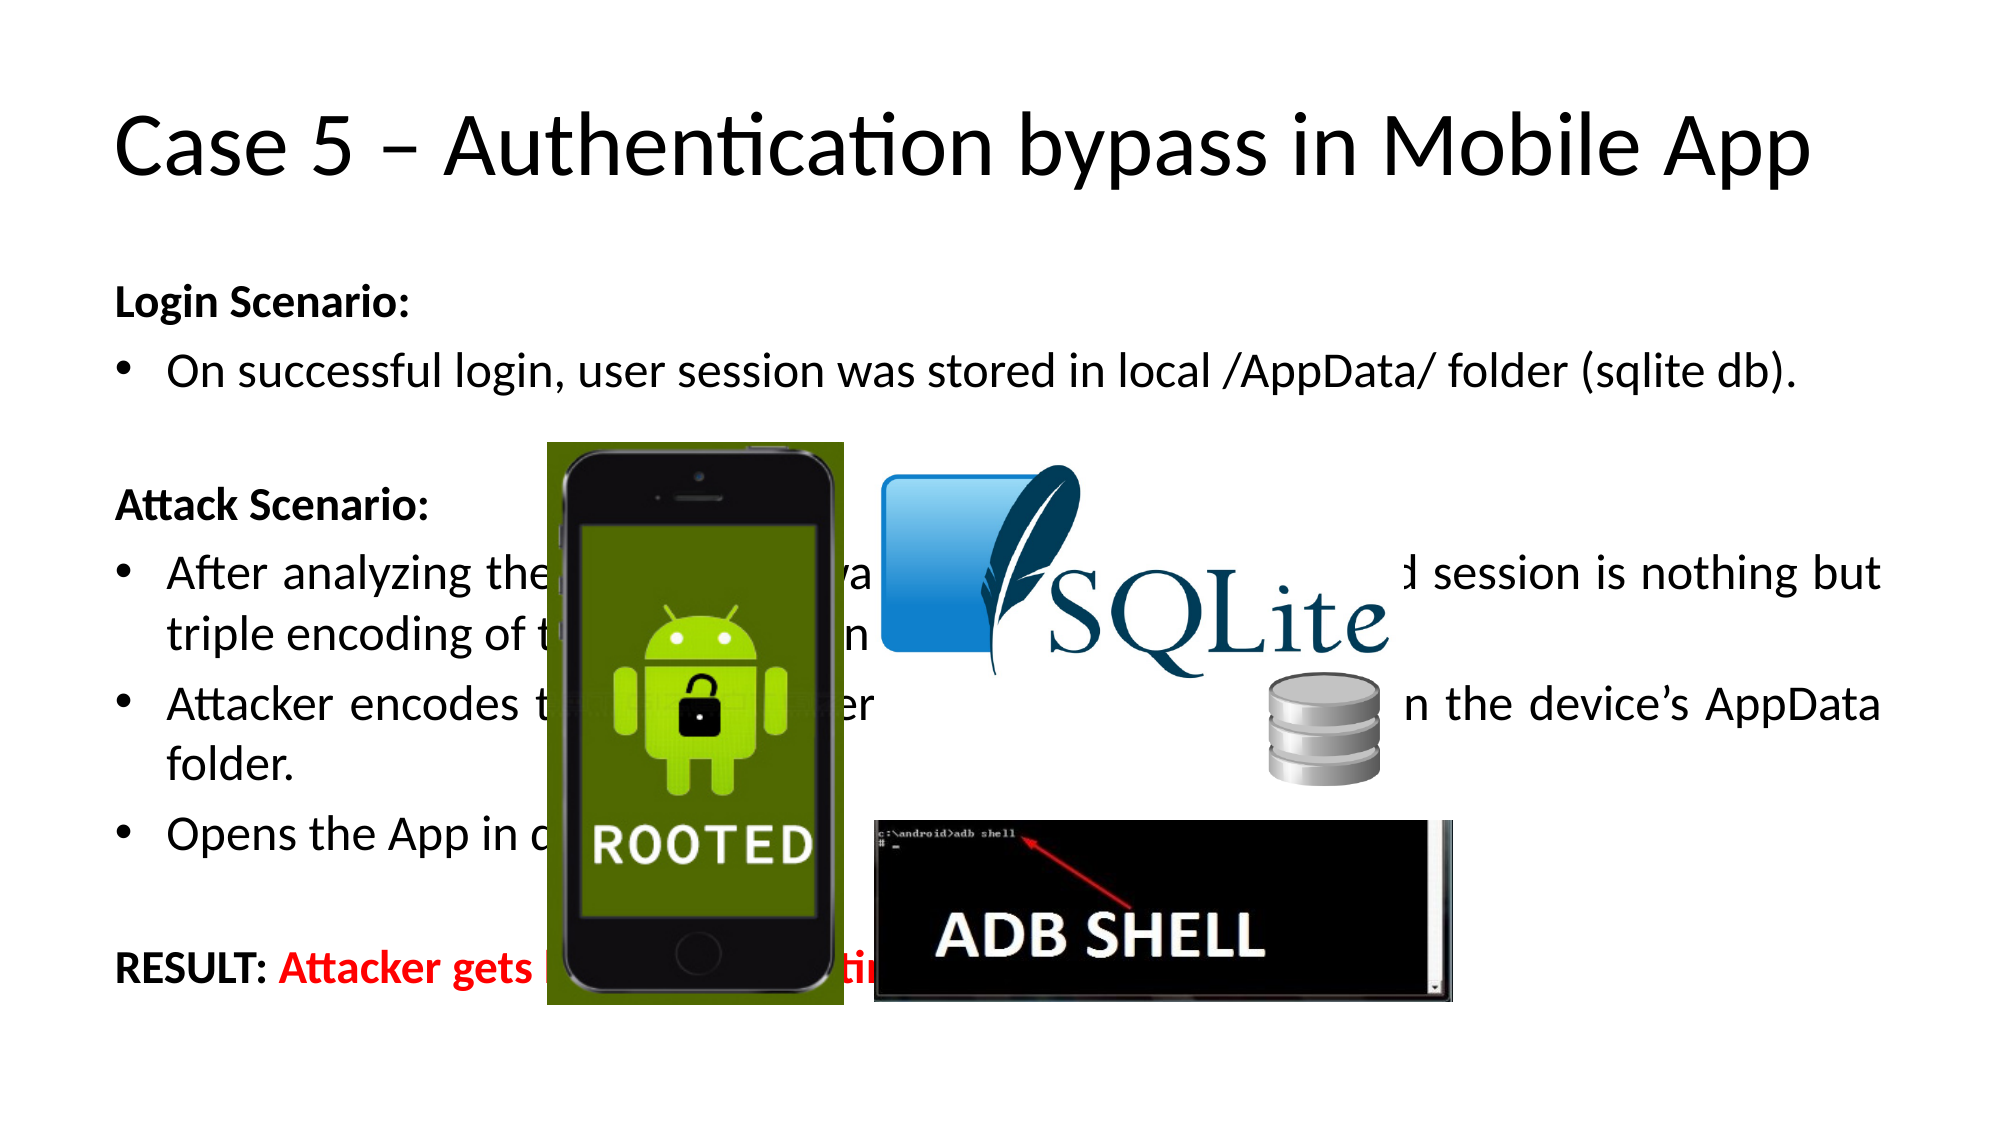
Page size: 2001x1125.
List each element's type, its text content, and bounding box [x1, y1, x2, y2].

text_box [546, 437, 1453, 1006]
list Login Scenario: On successful login, user session was stored in local /AppData/ folder (sqlite db). Attack Scenario: After analyzing the sqlite db, it was observed that the stored session is nothing but triple encoding of the username in the format [{username}] Attacker encodes the victim’s username thrice and pushes in the device’s AppData folder. Opens the App in device. RESULT: Attacker gets logged in to victim’s account [99, 262, 1900, 1005]
title Case 5 – Authentication bypass in Mobile App [99, 45, 1900, 233]
